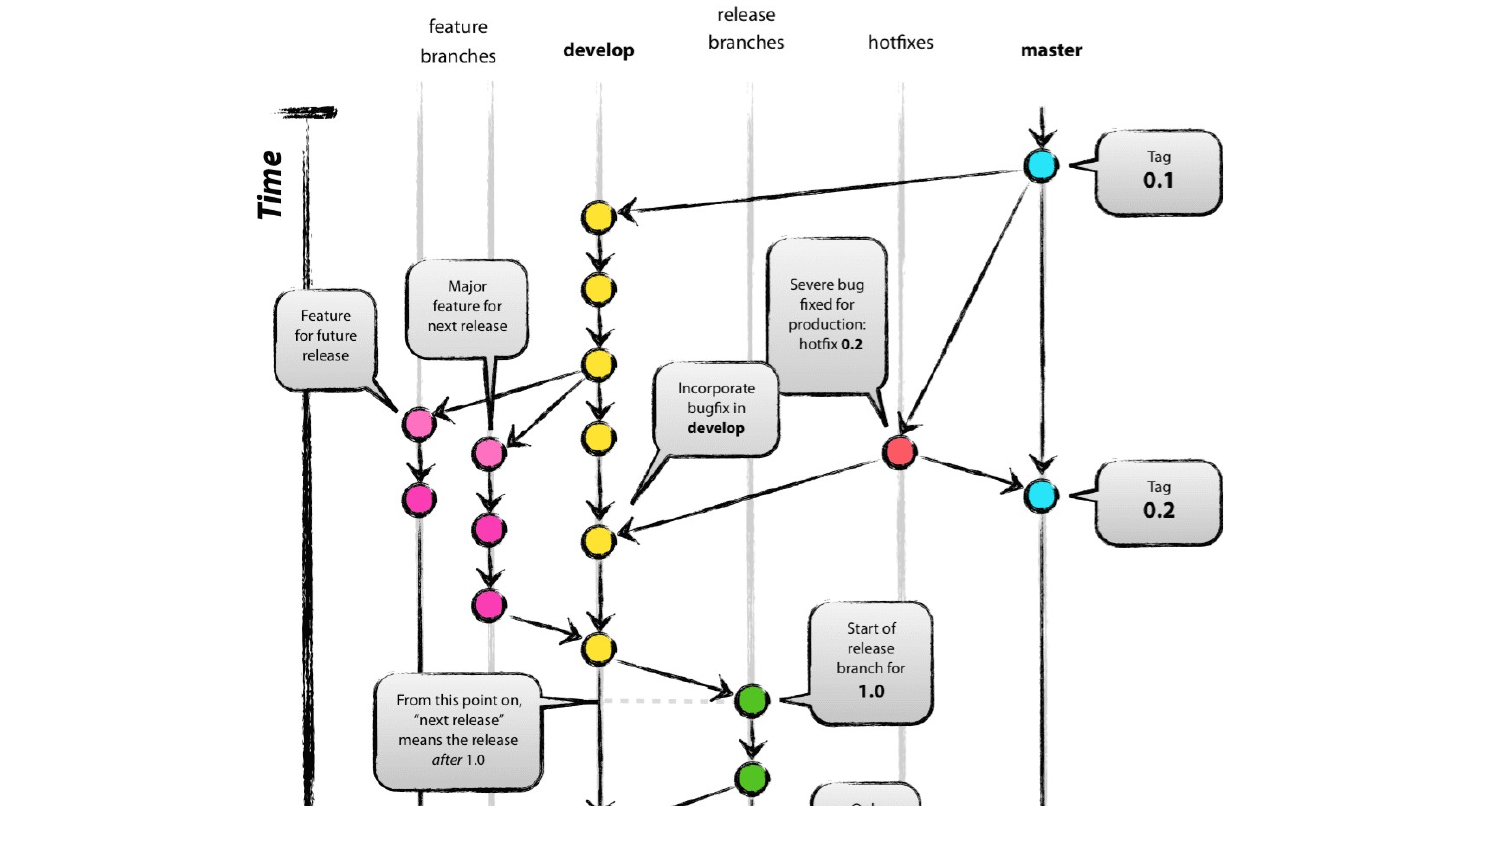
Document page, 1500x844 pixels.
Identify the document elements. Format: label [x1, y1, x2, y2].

text_box [256, 5, 1224, 806]
